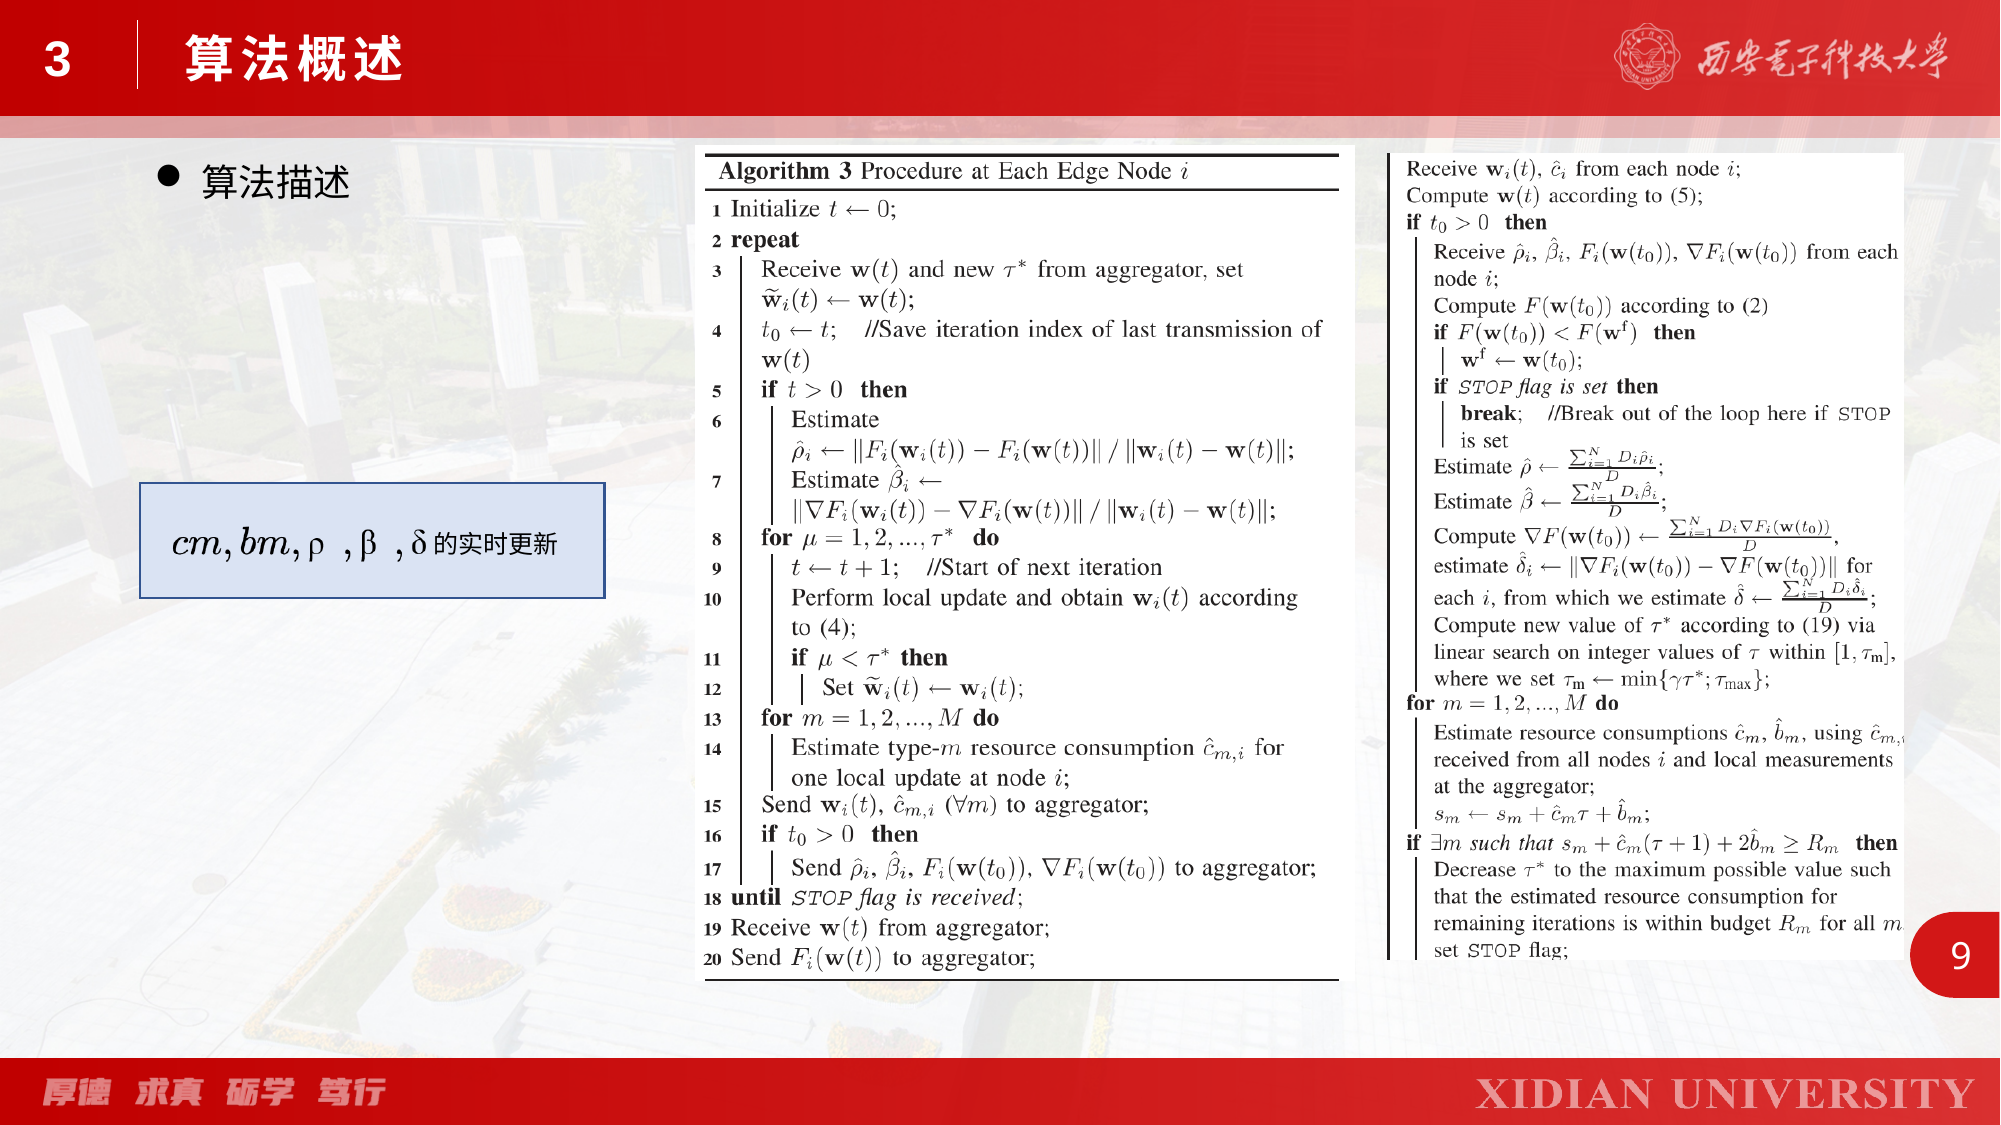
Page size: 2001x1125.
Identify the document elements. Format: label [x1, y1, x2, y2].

picture [1387, 153, 1904, 960]
text_box [0, 0, 2000, 1125]
text_box [21, 22, 1975, 1125]
picture [171, 524, 445, 562]
picture [695, 145, 1355, 981]
